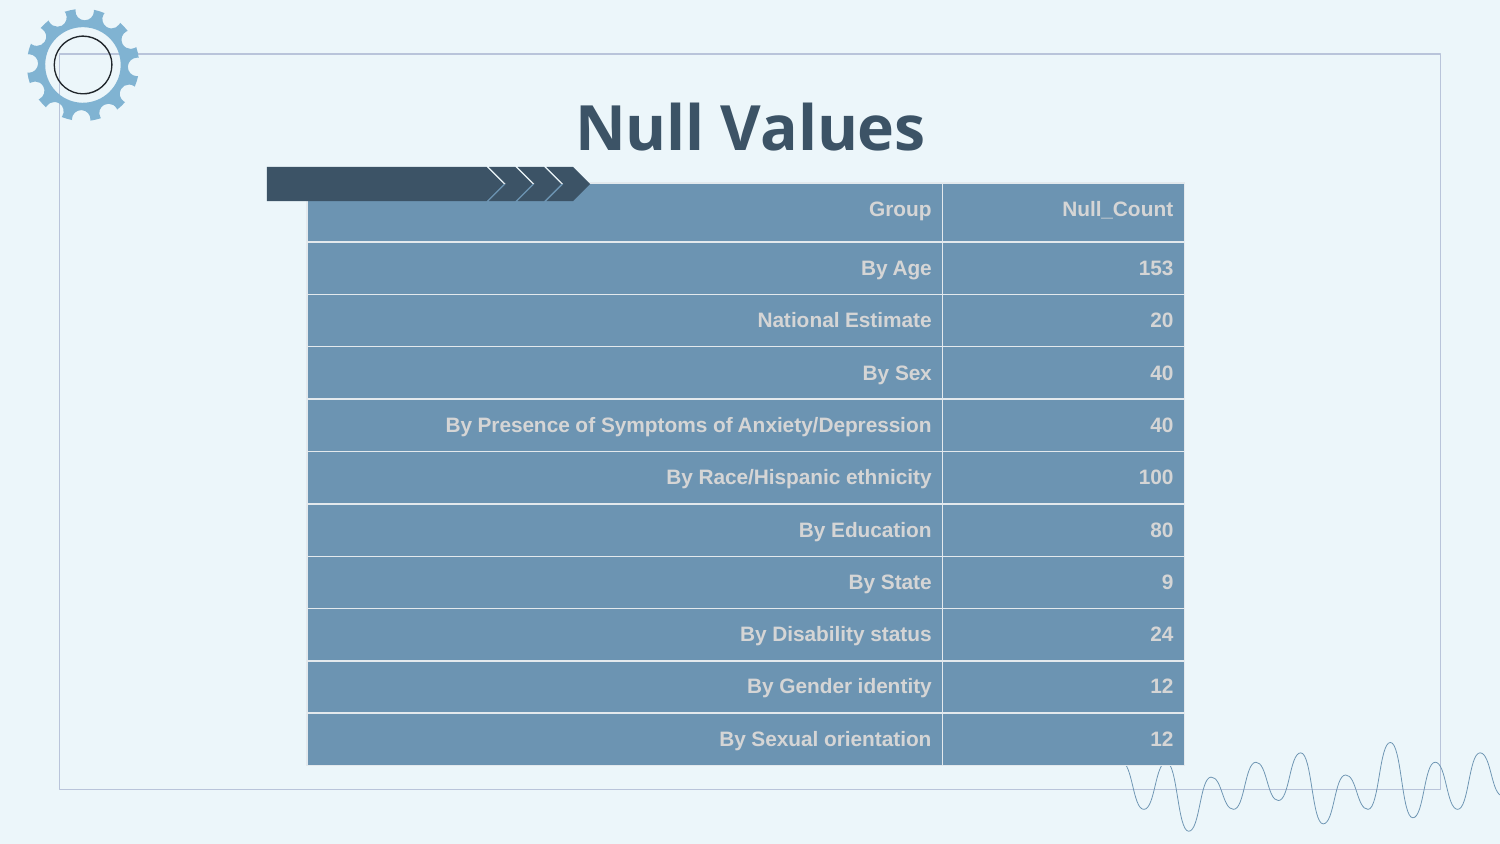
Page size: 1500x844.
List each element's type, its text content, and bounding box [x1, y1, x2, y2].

table_cell 12 [943, 662, 1184, 712]
table_cell By Sexual orientation [308, 714, 942, 765]
table_cell National Estimate [308, 295, 942, 346]
table_cell 9 [943, 557, 1184, 608]
table_cell By Disability status [308, 609, 942, 660]
table_cell By Education [308, 505, 942, 556]
table_cell By Presence of Symptoms of Anxiety/Depression [308, 400, 942, 451]
table_header Null_Count [943, 184, 1184, 241]
table_cell 40 [943, 347, 1184, 398]
table_cell By Race/Hispanic ethnicity [308, 452, 942, 503]
title Null Values [118, 72, 1383, 167]
table_cell 12 [943, 714, 1184, 765]
table_cell By State [308, 557, 942, 608]
table_cell 100 [943, 452, 1184, 503]
table_cell By Gender identity [308, 662, 942, 712]
table_cell By Age [308, 243, 942, 294]
table_cell By Sex [308, 347, 942, 398]
table_cell 40 [943, 400, 1184, 451]
table_cell 24 [943, 609, 1184, 660]
table_cell 80 [943, 505, 1184, 556]
table_header Group [308, 184, 942, 241]
table_cell 153 [943, 243, 1184, 294]
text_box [266, 166, 591, 202]
table_cell 20 [943, 295, 1184, 346]
